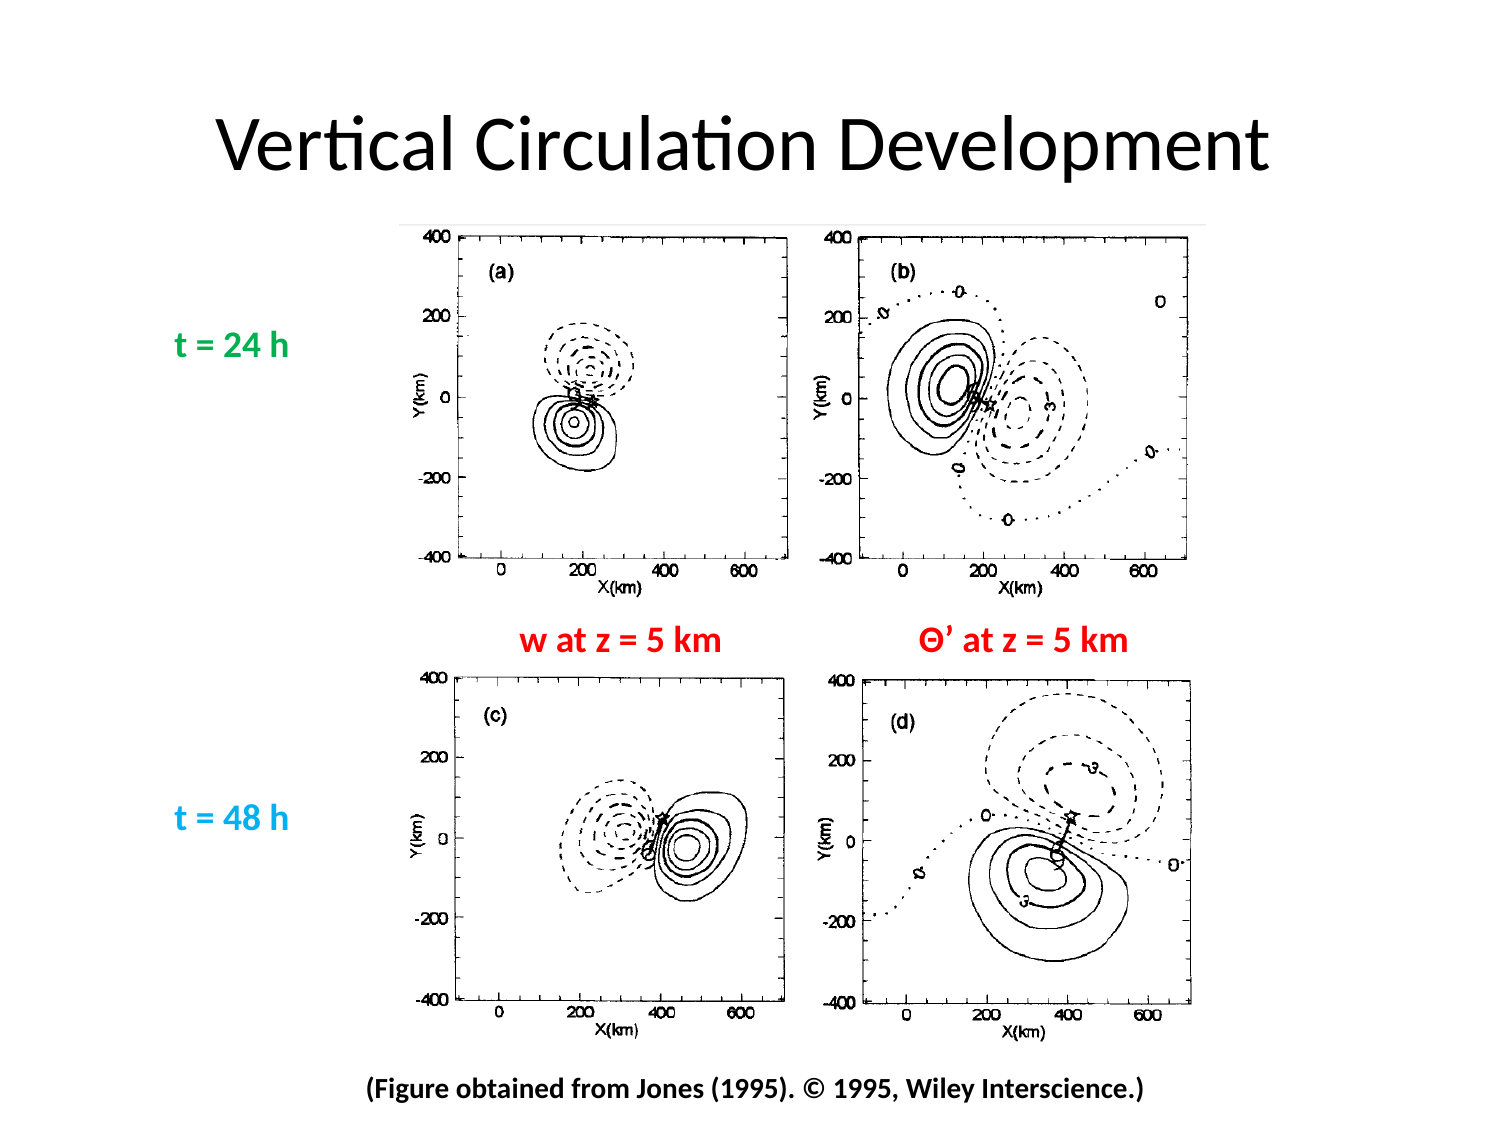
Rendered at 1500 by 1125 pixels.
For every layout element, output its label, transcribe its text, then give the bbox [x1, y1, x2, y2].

picture [399, 224, 1207, 1051]
title Vertical Circulation Development [62, 45, 1425, 233]
text_box t = 24 h [50, 312, 394, 373]
text_box t = 48 h [50, 785, 394, 846]
text_box (Figure obtained from Jones (1995). © 1995, Wiley Interscience.) [350, 1062, 1161, 1113]
